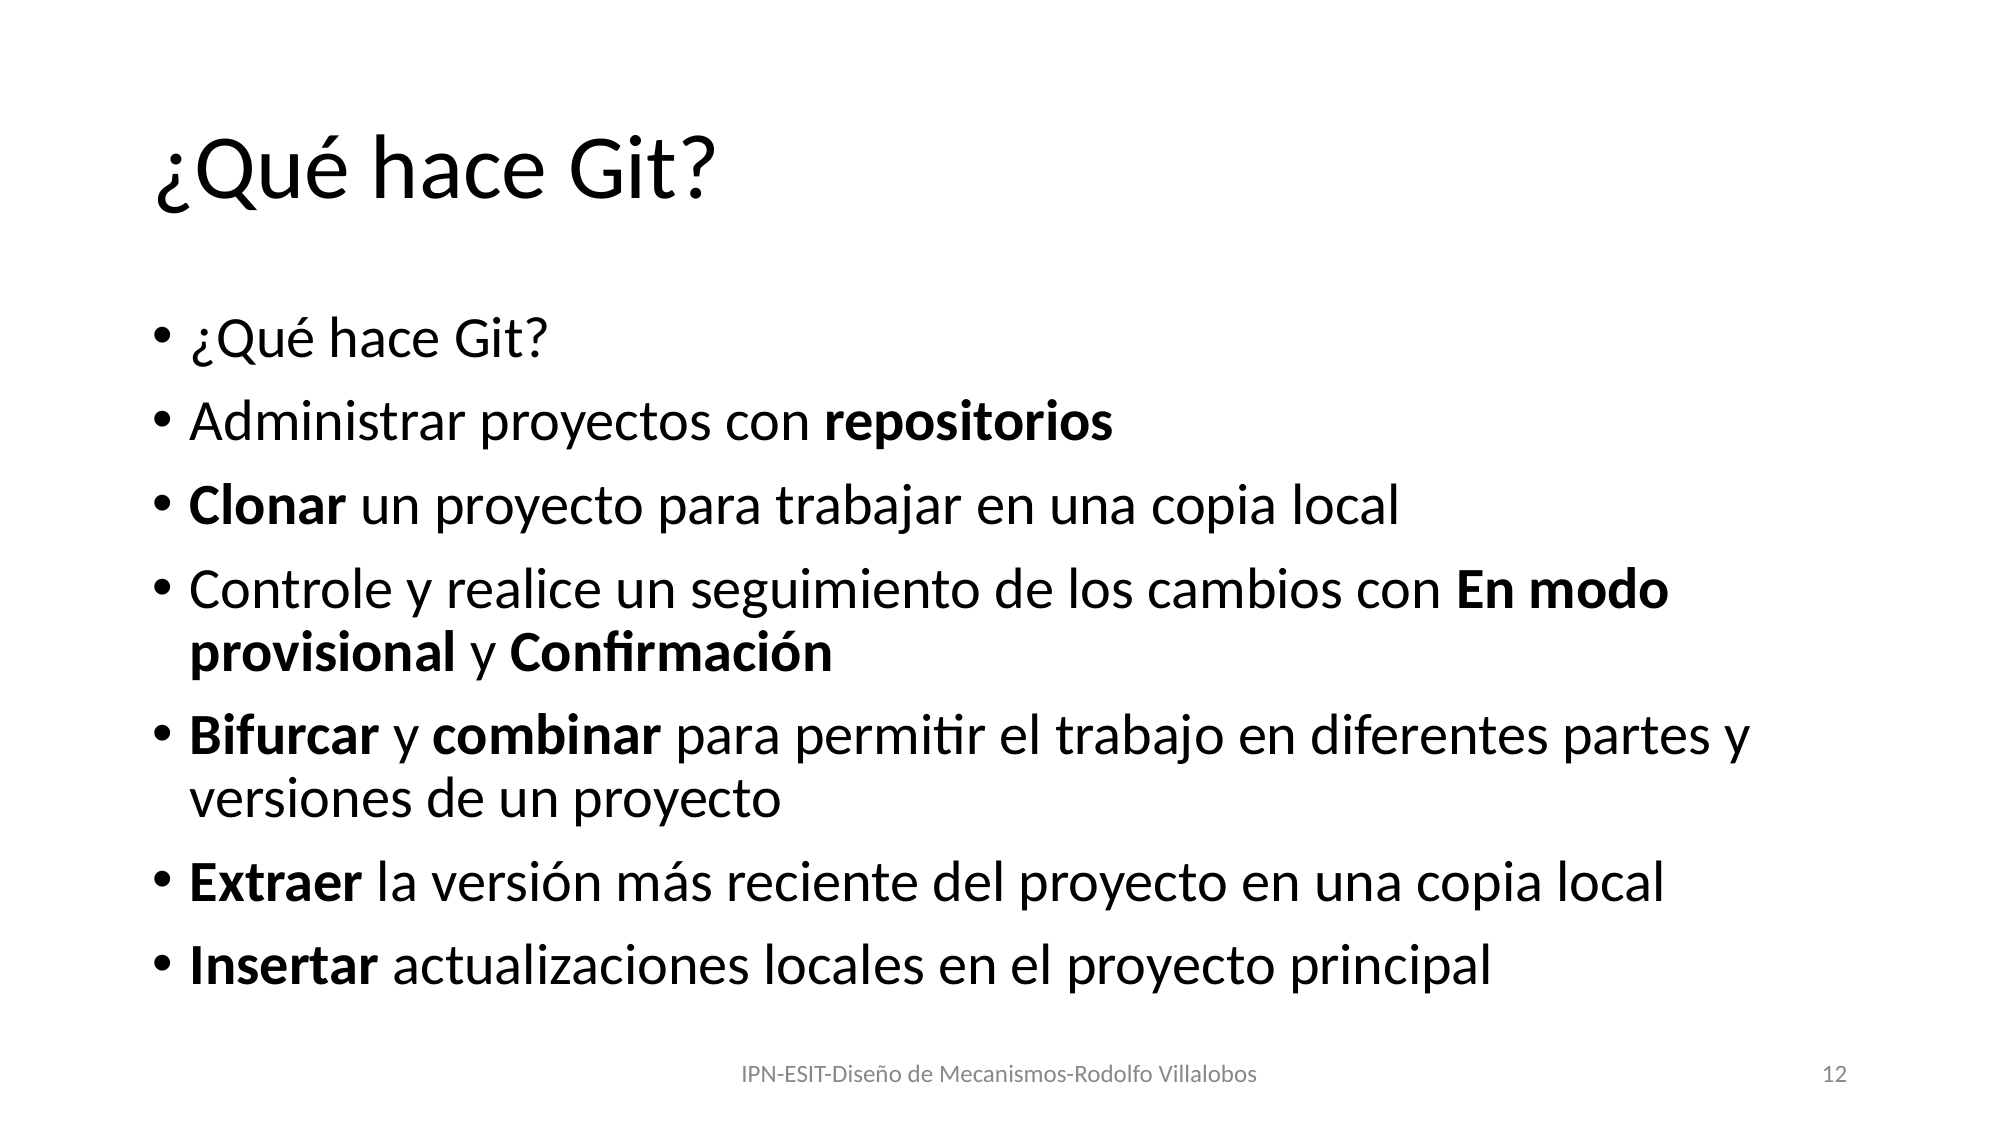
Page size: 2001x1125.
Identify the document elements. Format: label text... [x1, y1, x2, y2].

slide_number 12 [1412, 1042, 1863, 1103]
footer IPN-ESIT-Diseño de Mecanismos-Rodolfo Villalobos [662, 1042, 1338, 1103]
list ¿Qué hace Git? Administrar proyectos con repositorios Clonar un proyecto para trabajar en una copia local Controle y realice un seguimiento de los cambios con En modo provisional y Confirmación Bifurcar y combinar para permitir el trabajo en diferentes partes y versiones de un proyecto Extraer la versión más reciente del proyecto en una copia local Insertar actualizaciones locales en el proyecto principal [137, 299, 1863, 1014]
title ¿Qué hace Git? [137, 59, 1863, 278]
